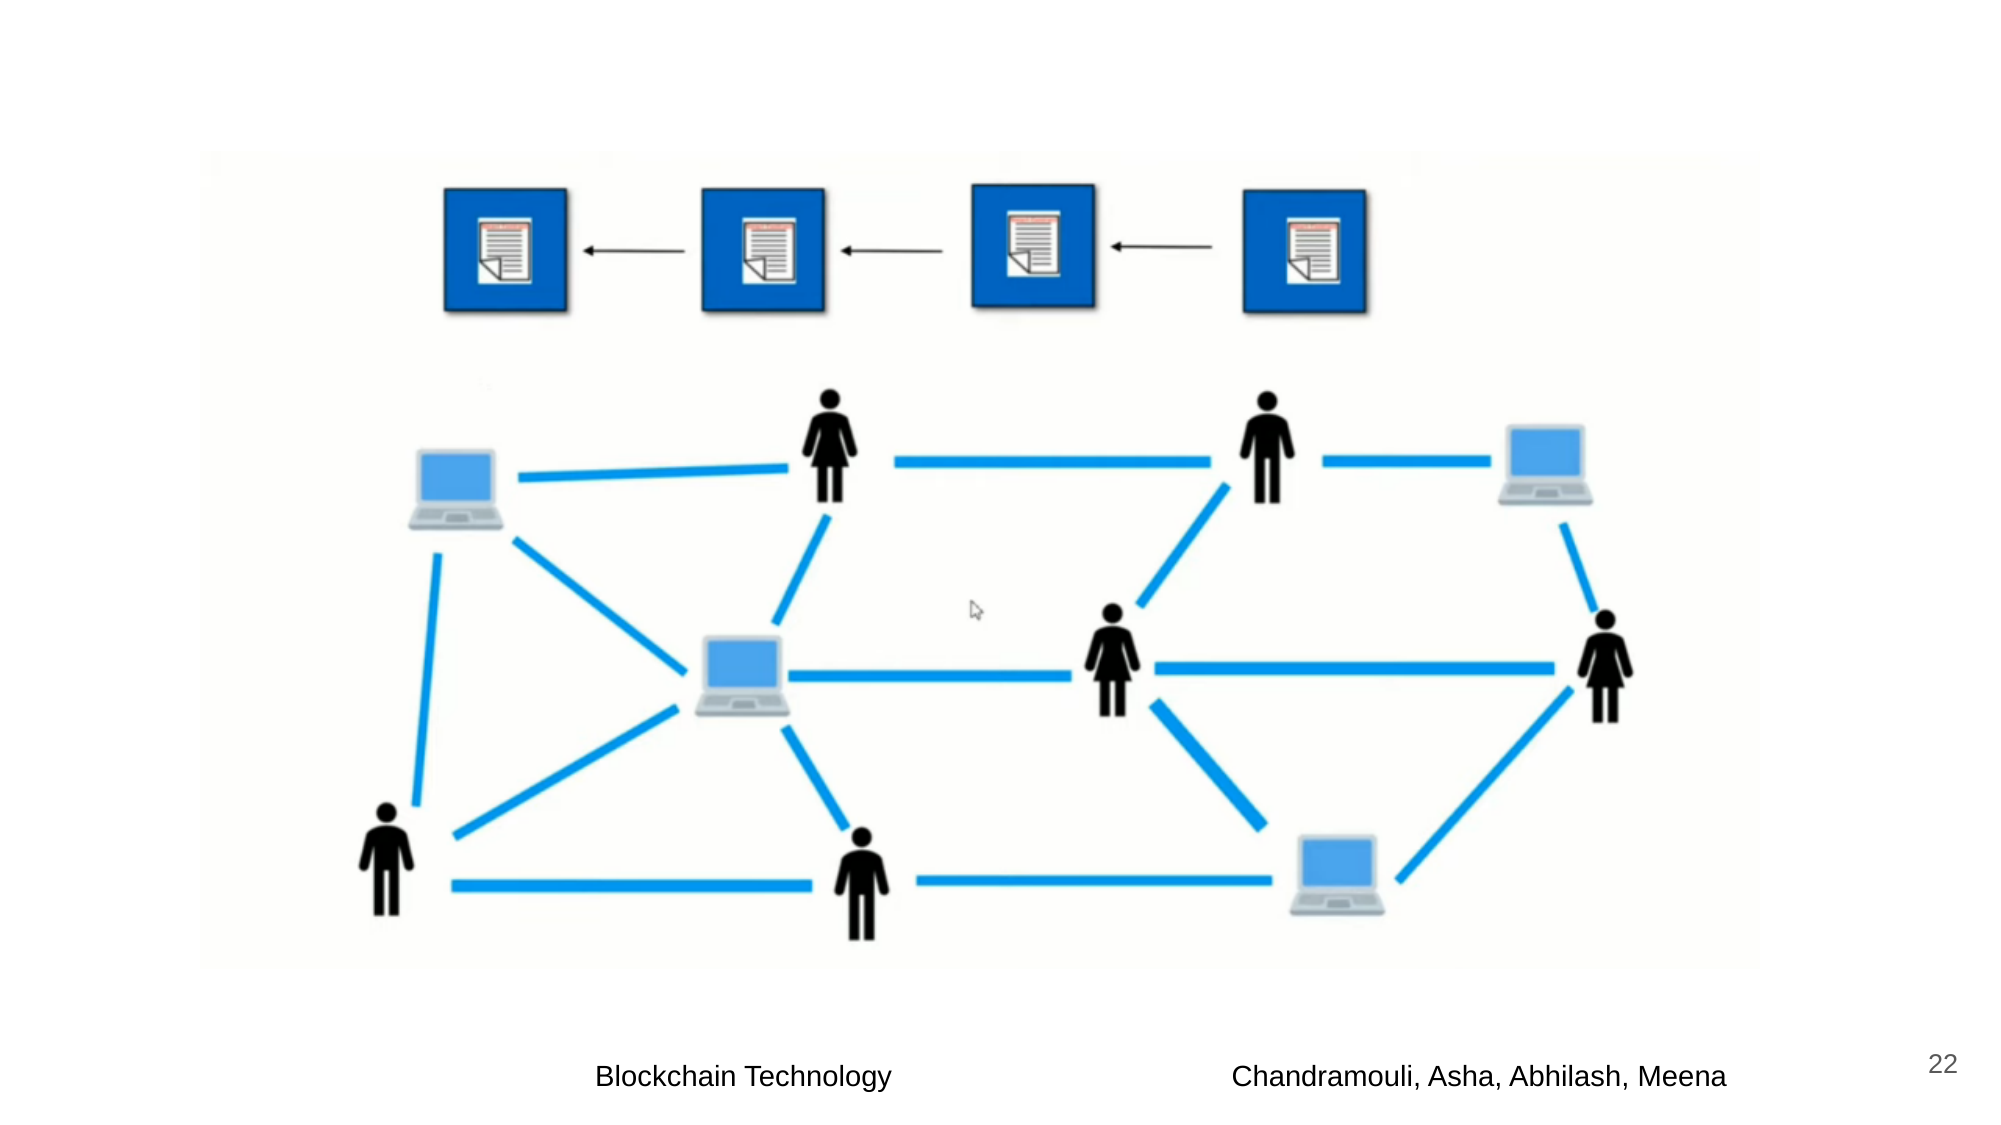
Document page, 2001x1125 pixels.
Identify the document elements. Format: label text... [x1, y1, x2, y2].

slide_number Chandramouli, Asha, Abhilash, Meena [1216, 1050, 1853, 1095]
picture [199, 151, 1761, 969]
footer Blockchain Technology [283, 1050, 1205, 1095]
slide_number 22 [1853, 1019, 1974, 1106]
